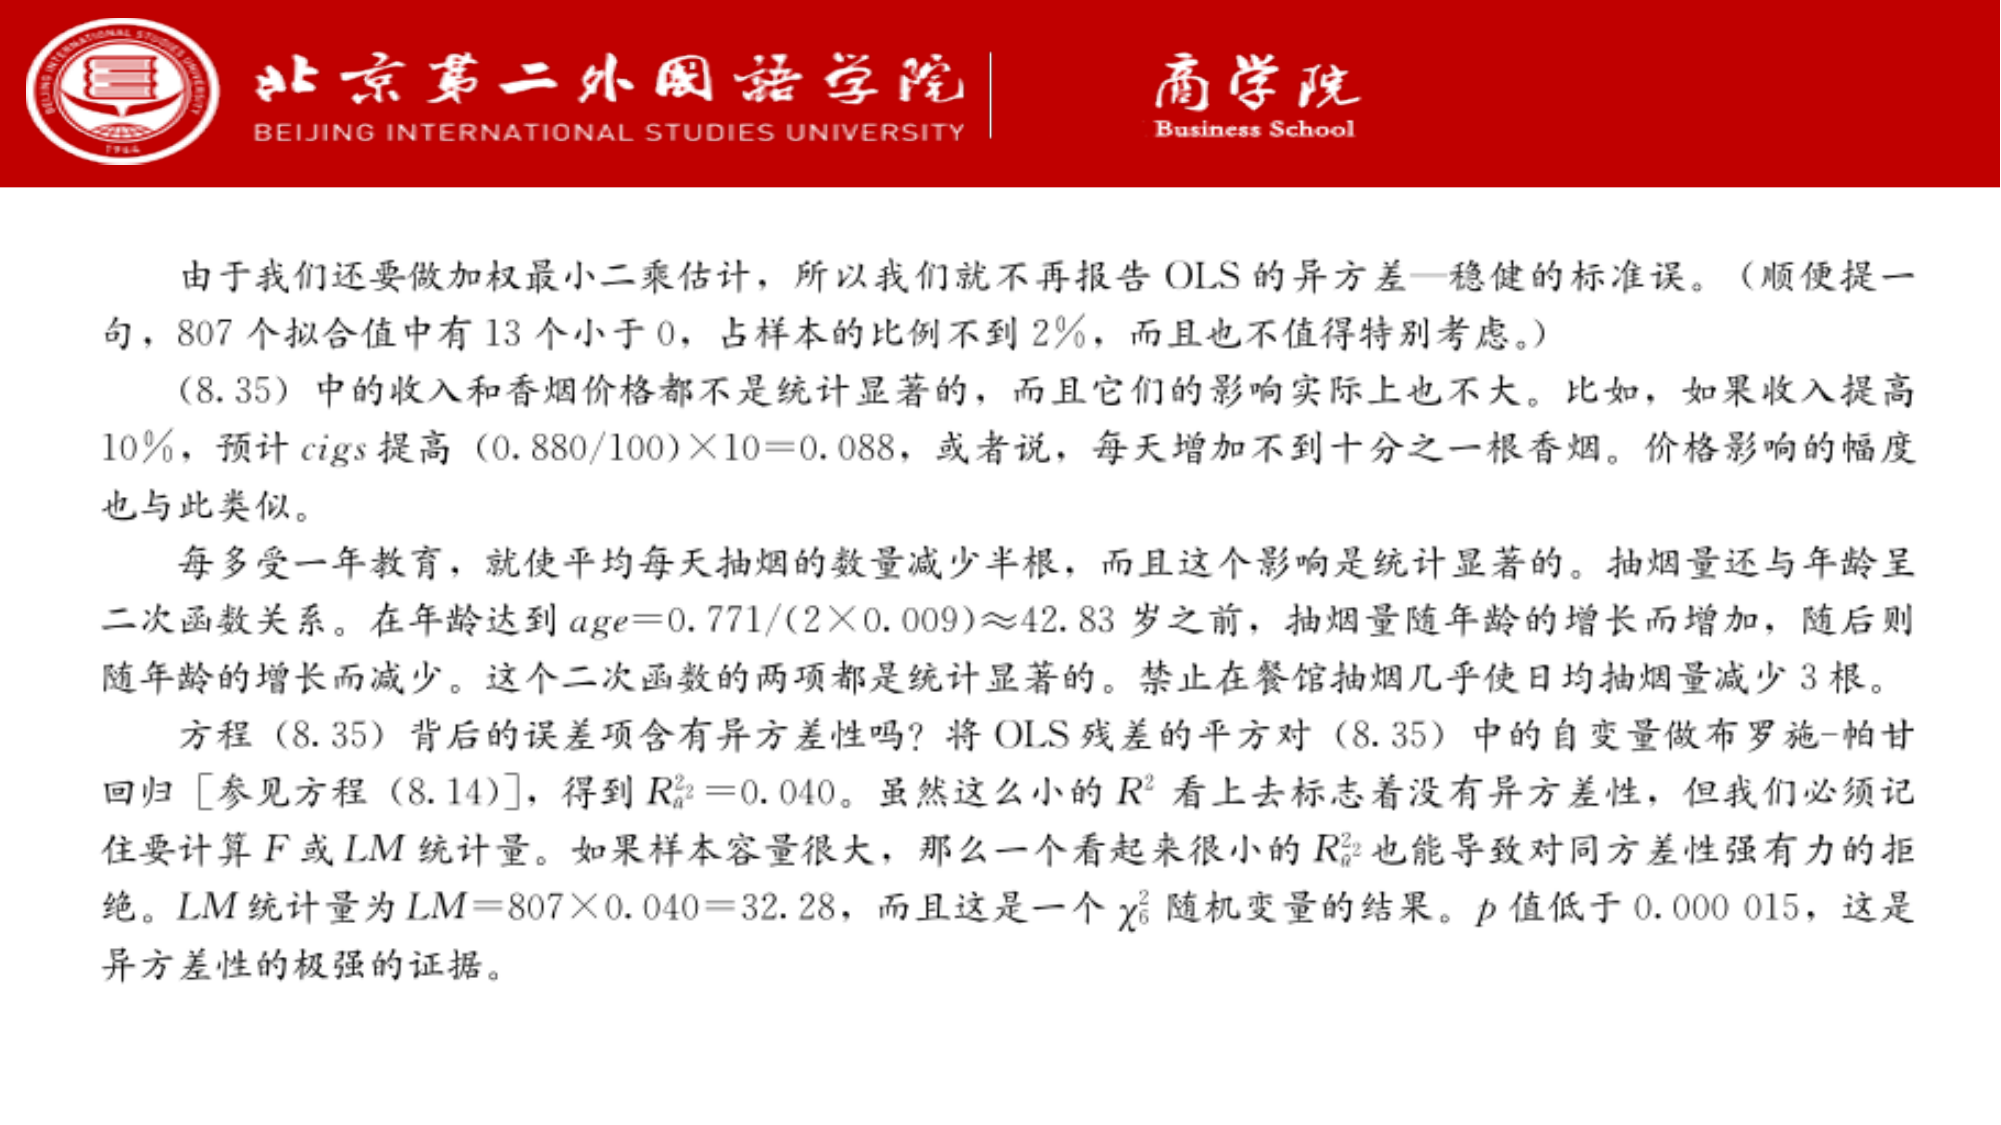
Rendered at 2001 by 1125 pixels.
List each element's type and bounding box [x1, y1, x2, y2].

picture [78, 243, 1934, 1000]
picture [26, 18, 1693, 165]
